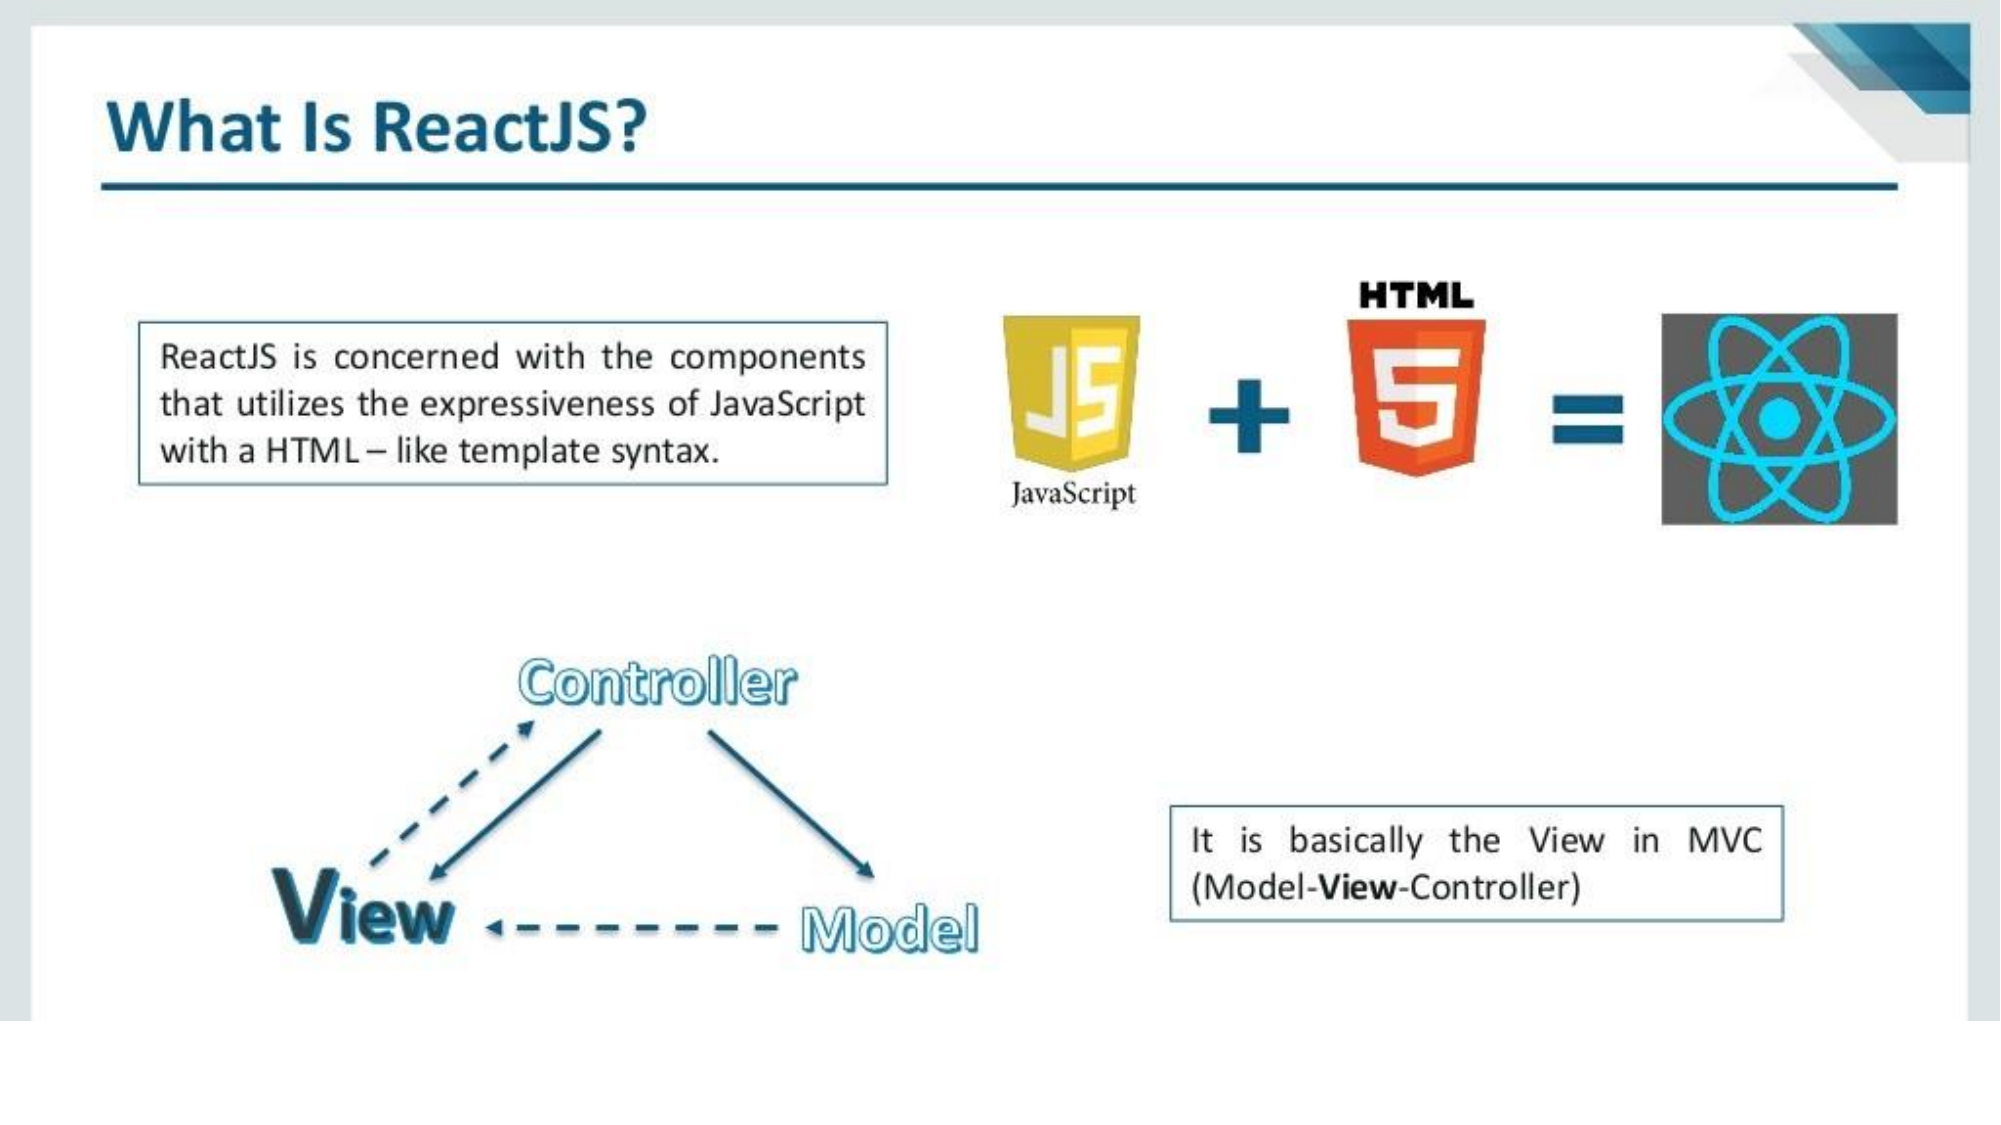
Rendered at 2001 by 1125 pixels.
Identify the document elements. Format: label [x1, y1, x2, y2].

text_box [0, 0, 2000, 1021]
